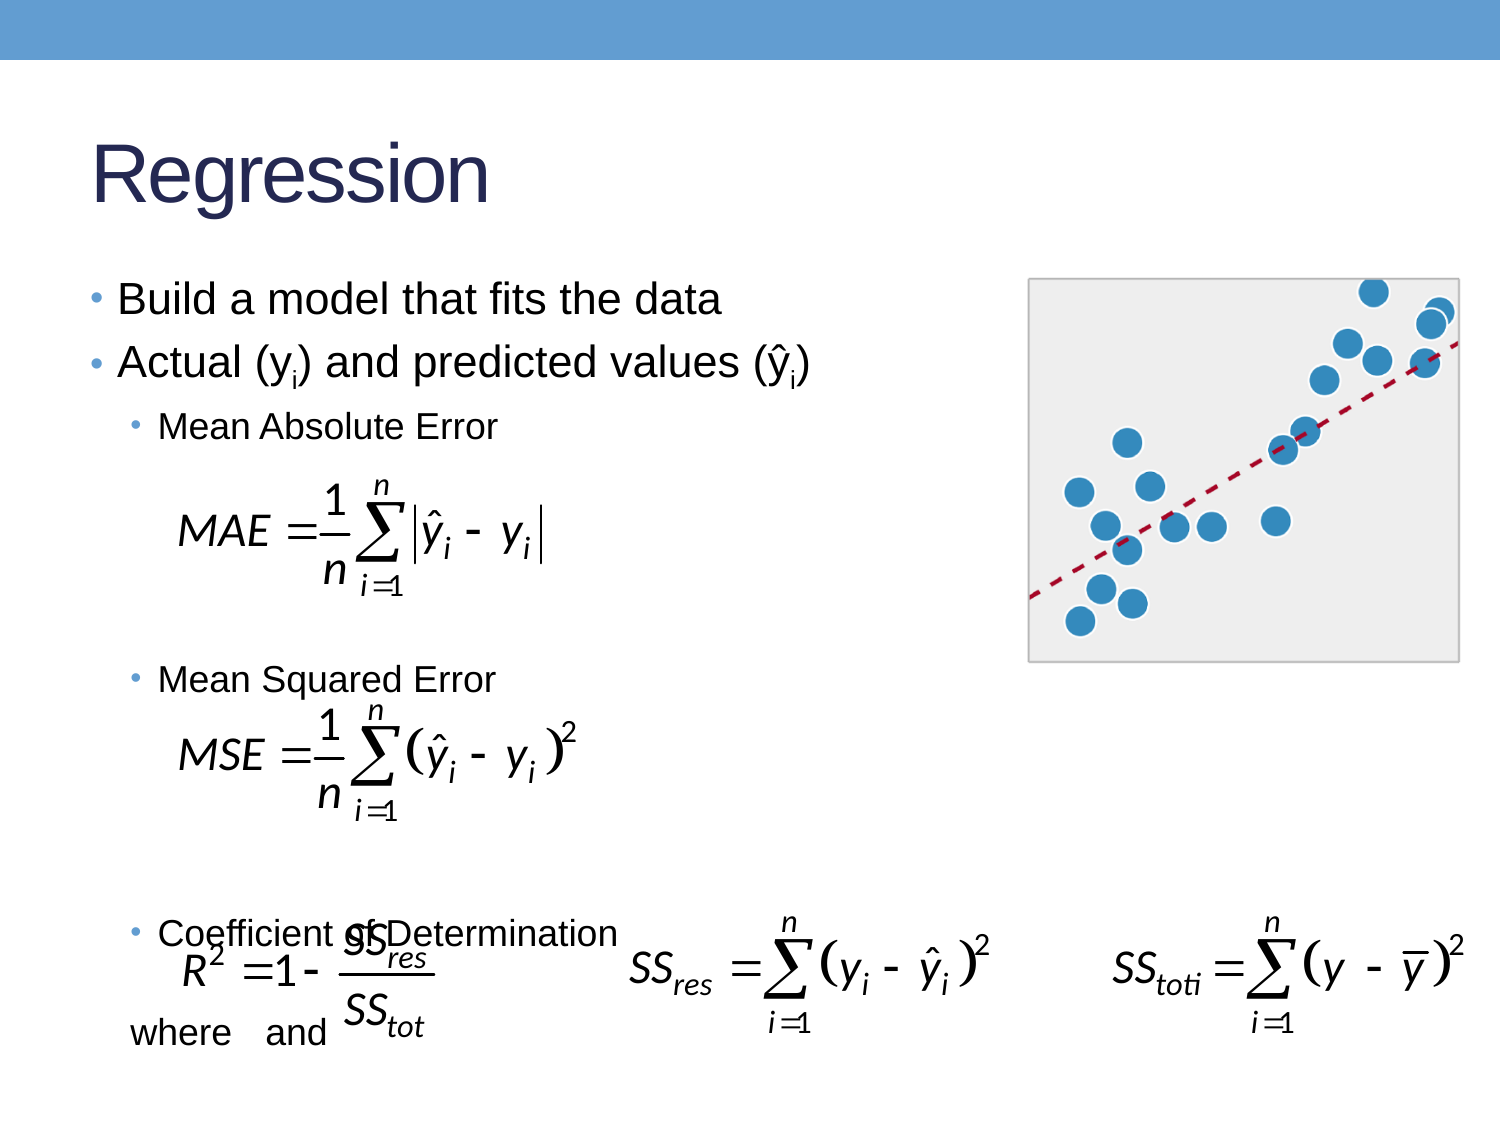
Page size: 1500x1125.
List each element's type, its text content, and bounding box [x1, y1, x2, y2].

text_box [170, 460, 553, 608]
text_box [174, 909, 444, 1049]
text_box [170, 685, 590, 832]
picture [1023, 274, 1466, 670]
title Regression [75, 87, 1425, 250]
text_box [620, 897, 1003, 1045]
list Build a model that fits the data Actual (yi) and predicted values (ŷi) Mean Absolute Error Mean Squared Error Coefficient of Determination where and [75, 262, 1425, 1063]
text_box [1104, 897, 1479, 1045]
